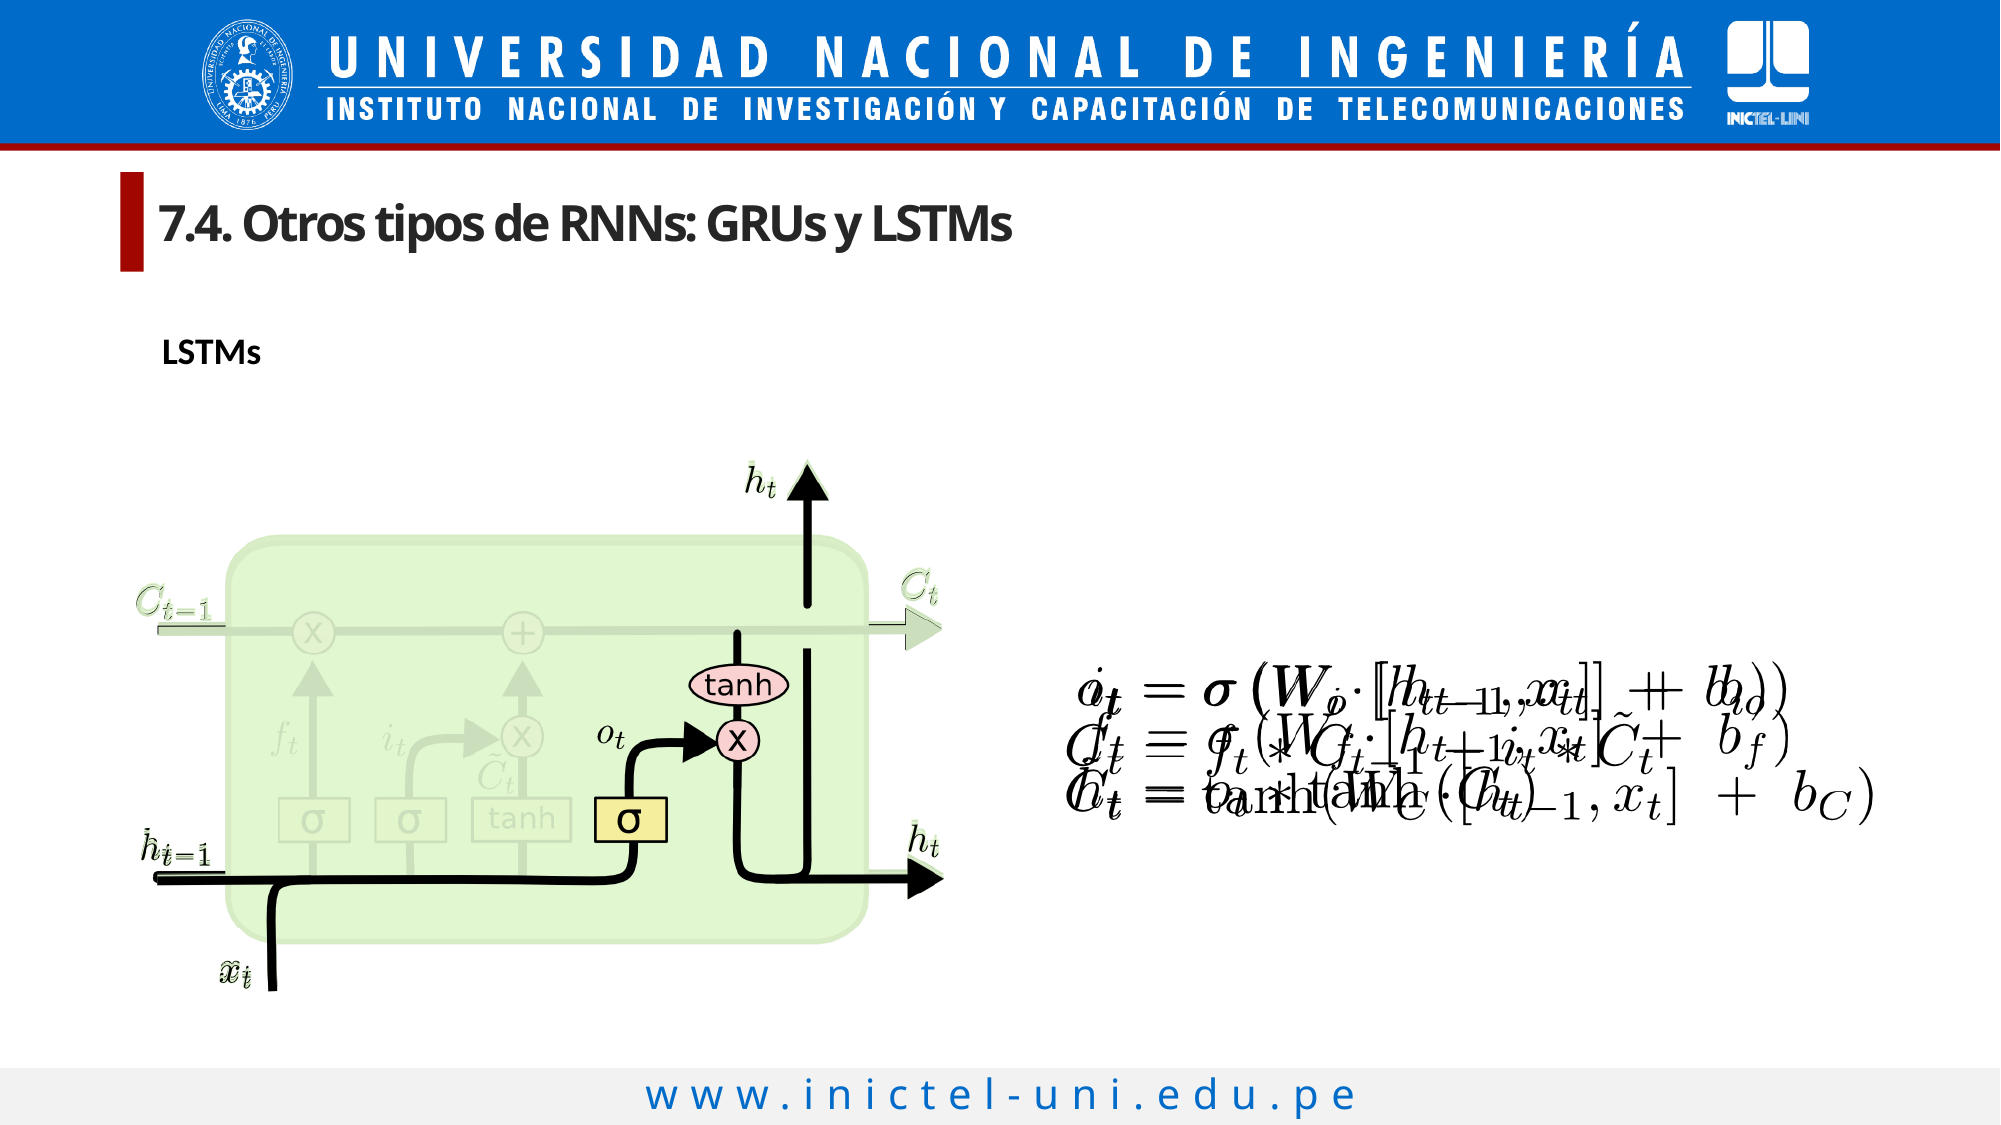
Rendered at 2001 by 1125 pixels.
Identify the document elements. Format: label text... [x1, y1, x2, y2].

text_box 7.4. Otros tipos de RNNs: GRUs y LSTMs [145, 183, 1882, 259]
picture [114, 448, 1886, 998]
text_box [0, 1067, 2000, 1125]
picture [201, 19, 1809, 130]
text_box [0, 0, 2000, 142]
text_box [119, 171, 145, 273]
text_box LSTMs [147, 319, 1013, 379]
text_box [0, 142, 2000, 152]
